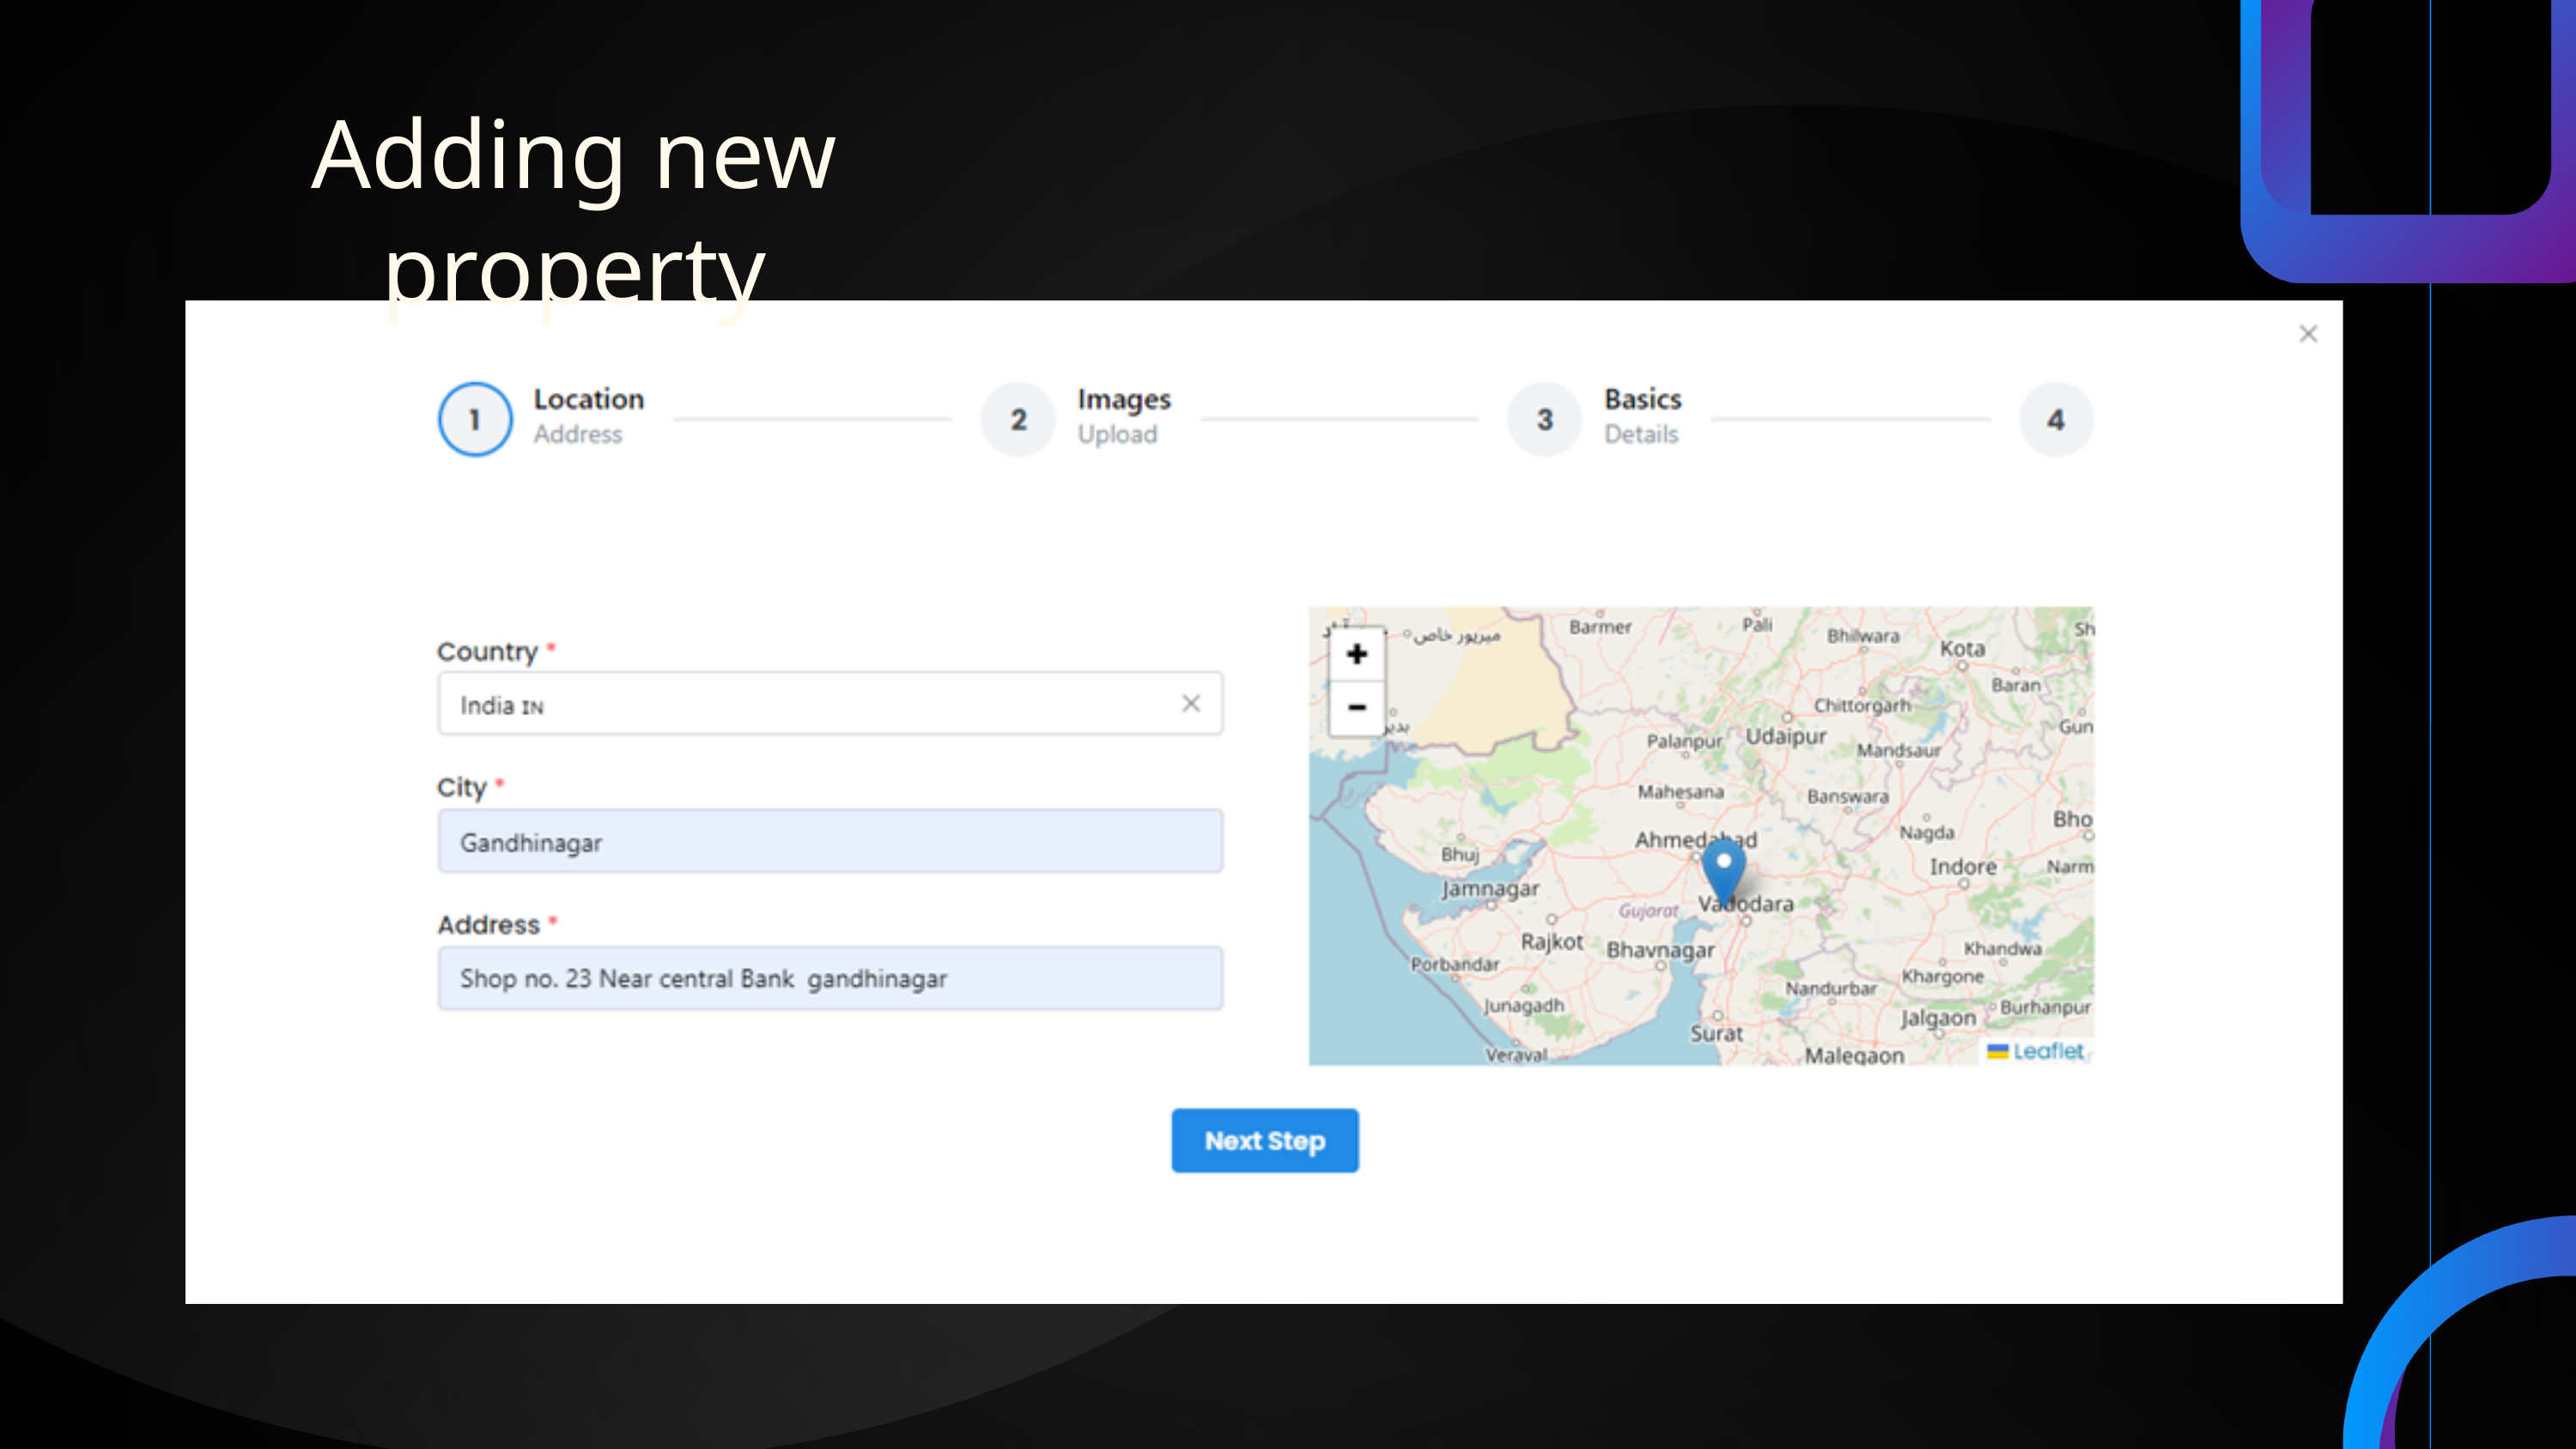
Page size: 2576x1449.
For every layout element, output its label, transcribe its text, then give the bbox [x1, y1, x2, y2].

text_box [2431, 283, 2576, 1216]
text_box [185, 300, 2343, 1304]
text_box [2240, 0, 2576, 283]
text_box Adding new property [107, 91, 1041, 324]
text_box [2342, 1216, 2430, 1449]
text_box [2431, 1216, 2576, 1449]
text_box [0, 0, 2430, 1449]
